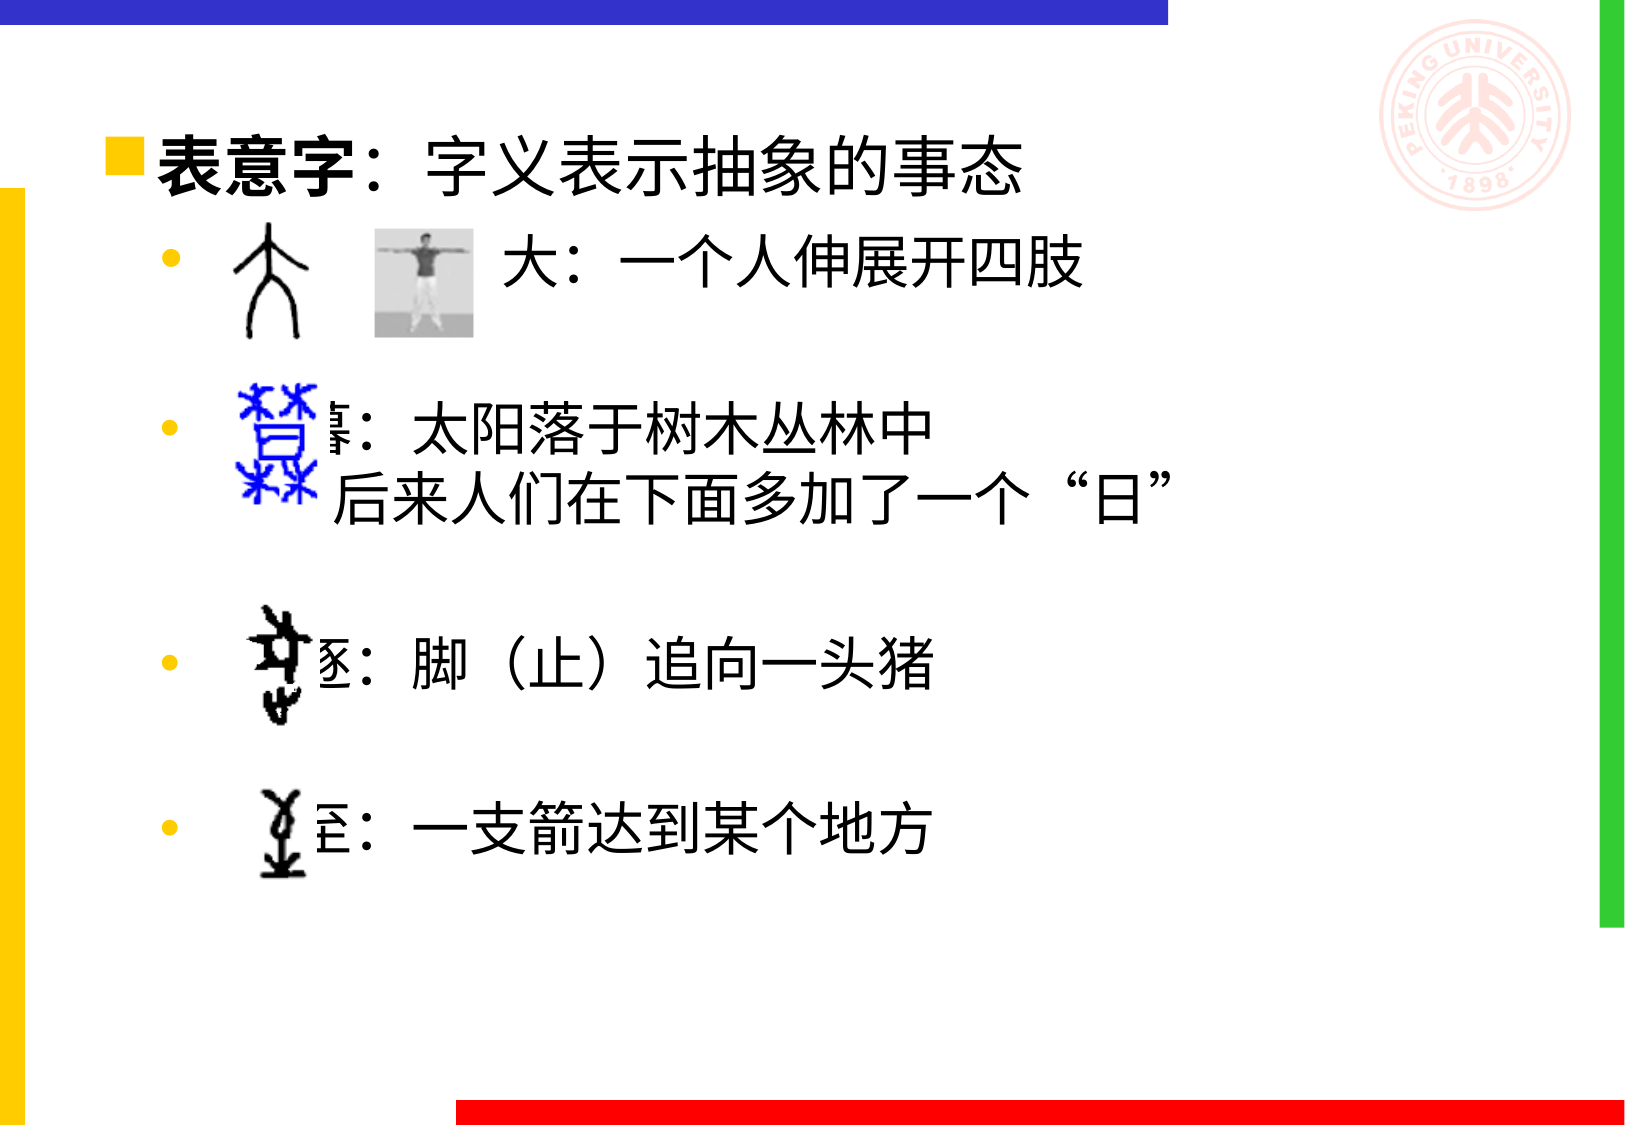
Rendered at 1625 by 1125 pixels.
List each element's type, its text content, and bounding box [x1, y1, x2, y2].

picture [225, 374, 330, 512]
list 表意字：字义表示抽象的事态 大：一个人伸展开四肢 暮：太阳落于树木丛林中 后来人们在下面多加了一个“日” 逐：脚（止）追向一头猪 至：一支箭达到某个地方 [85, 117, 1506, 1066]
picture [226, 210, 491, 352]
picture [249, 773, 318, 887]
picture [237, 597, 321, 728]
